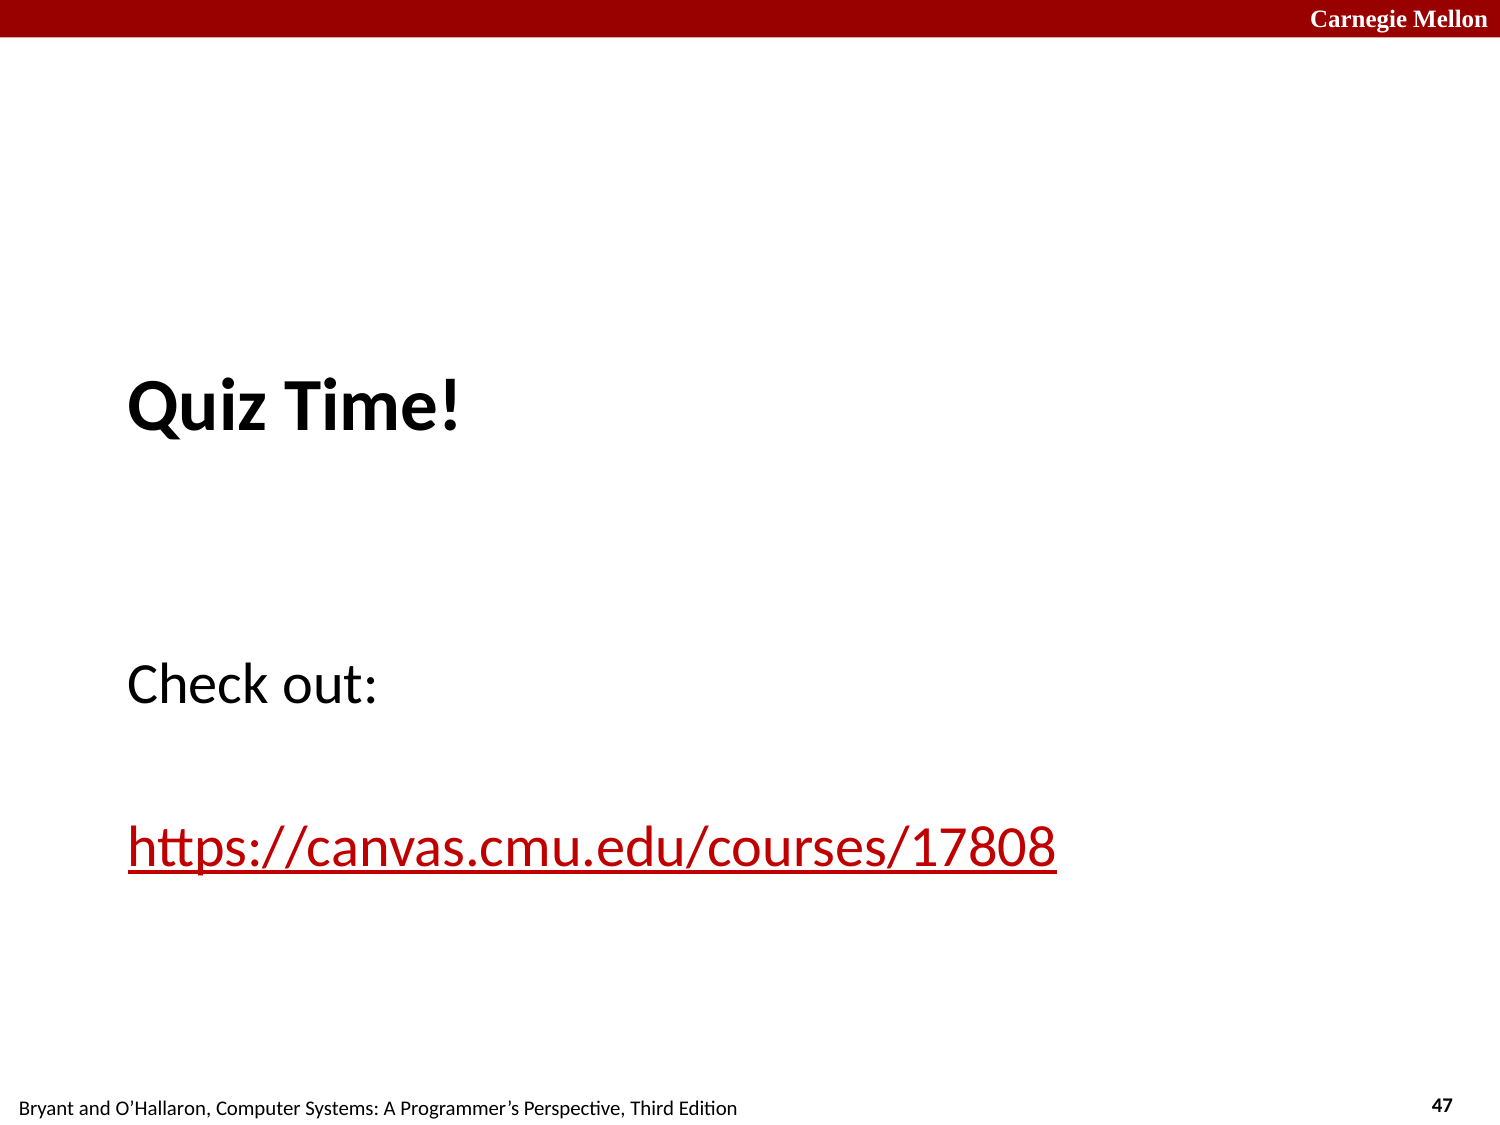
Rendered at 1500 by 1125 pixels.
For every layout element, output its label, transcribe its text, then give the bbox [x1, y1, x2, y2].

title Quiz Time! [112, 279, 1388, 522]
subtitle Check out: https://canvas.cmu.edu/courses/17808 [112, 637, 1373, 926]
